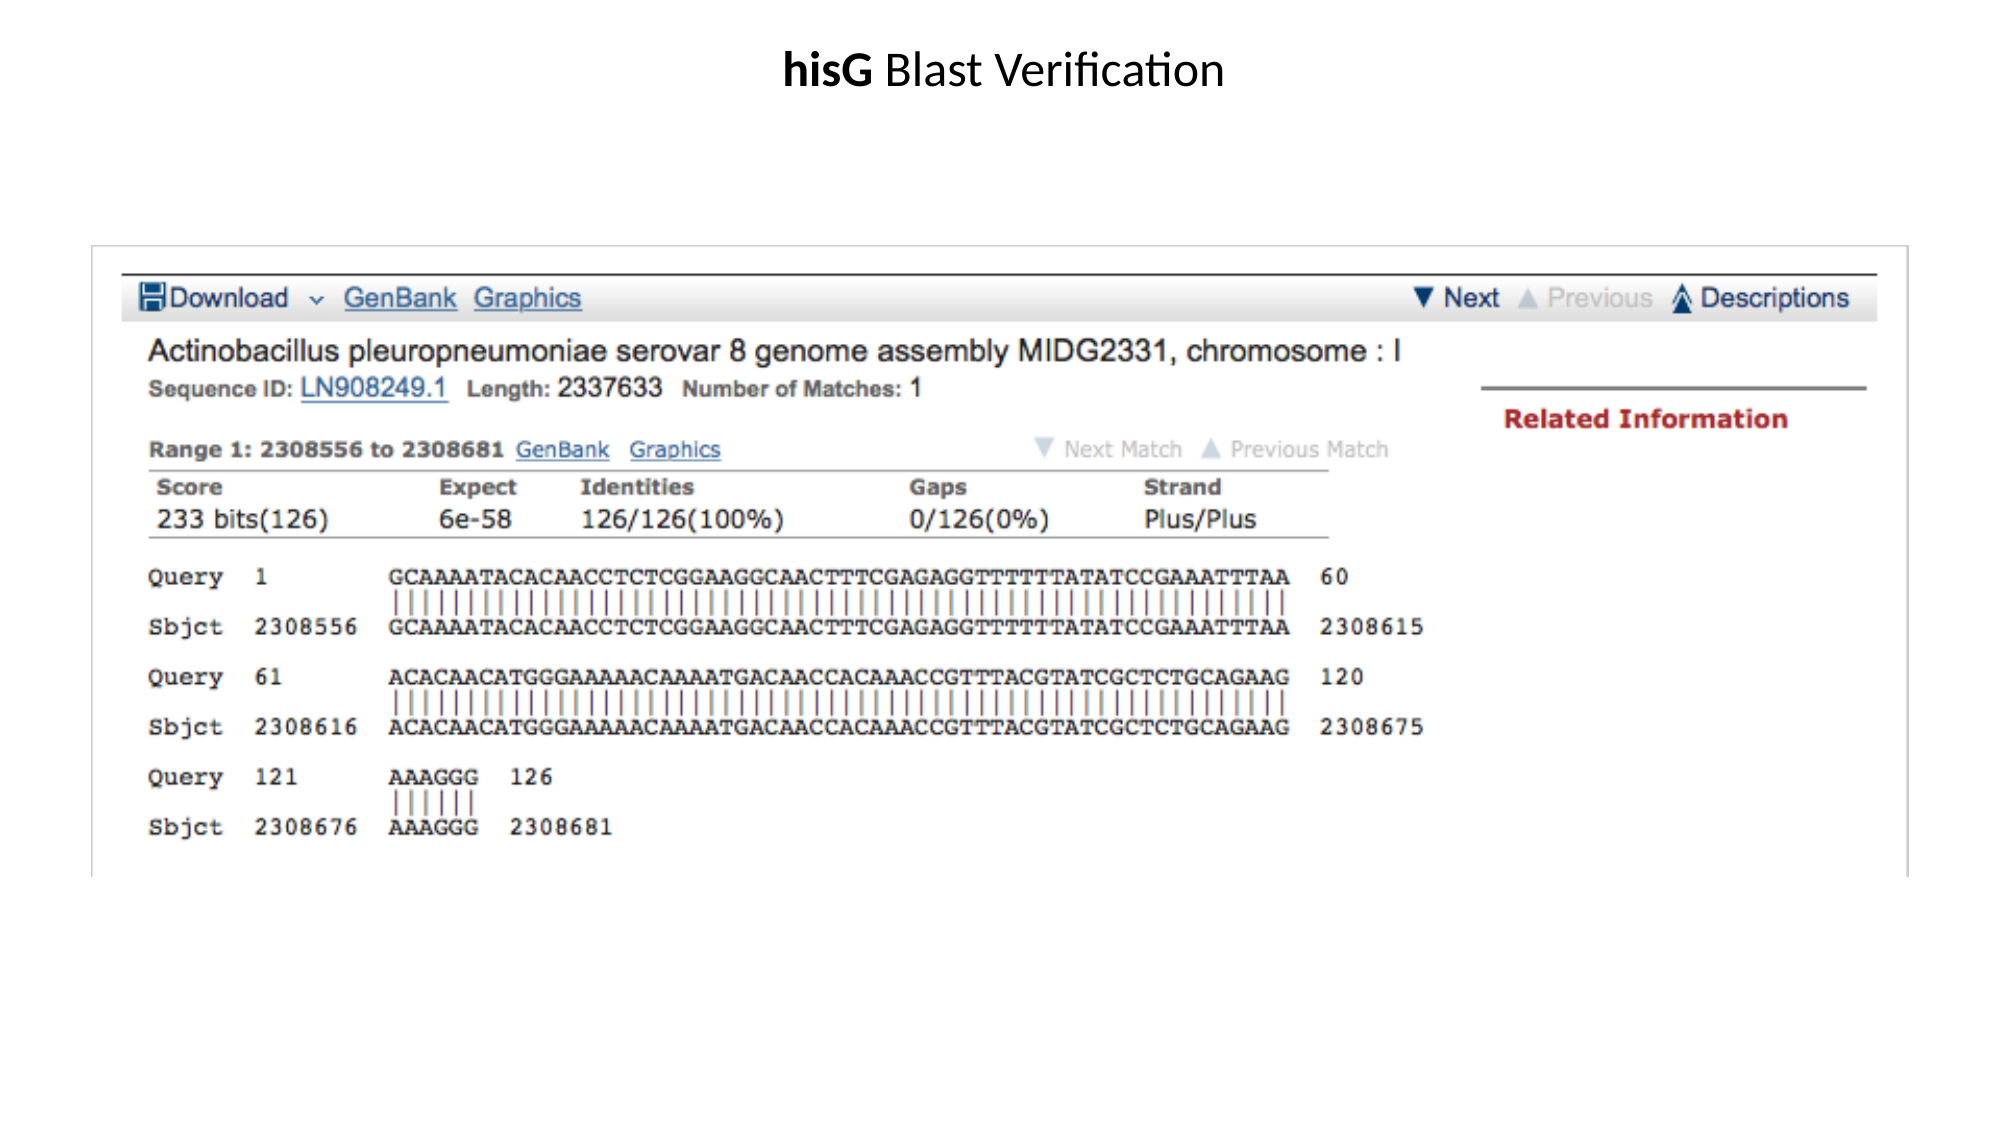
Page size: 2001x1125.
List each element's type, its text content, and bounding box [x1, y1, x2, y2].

picture [91, 245, 1909, 878]
text_box hisG Blast Verification [88, 29, 1920, 105]
